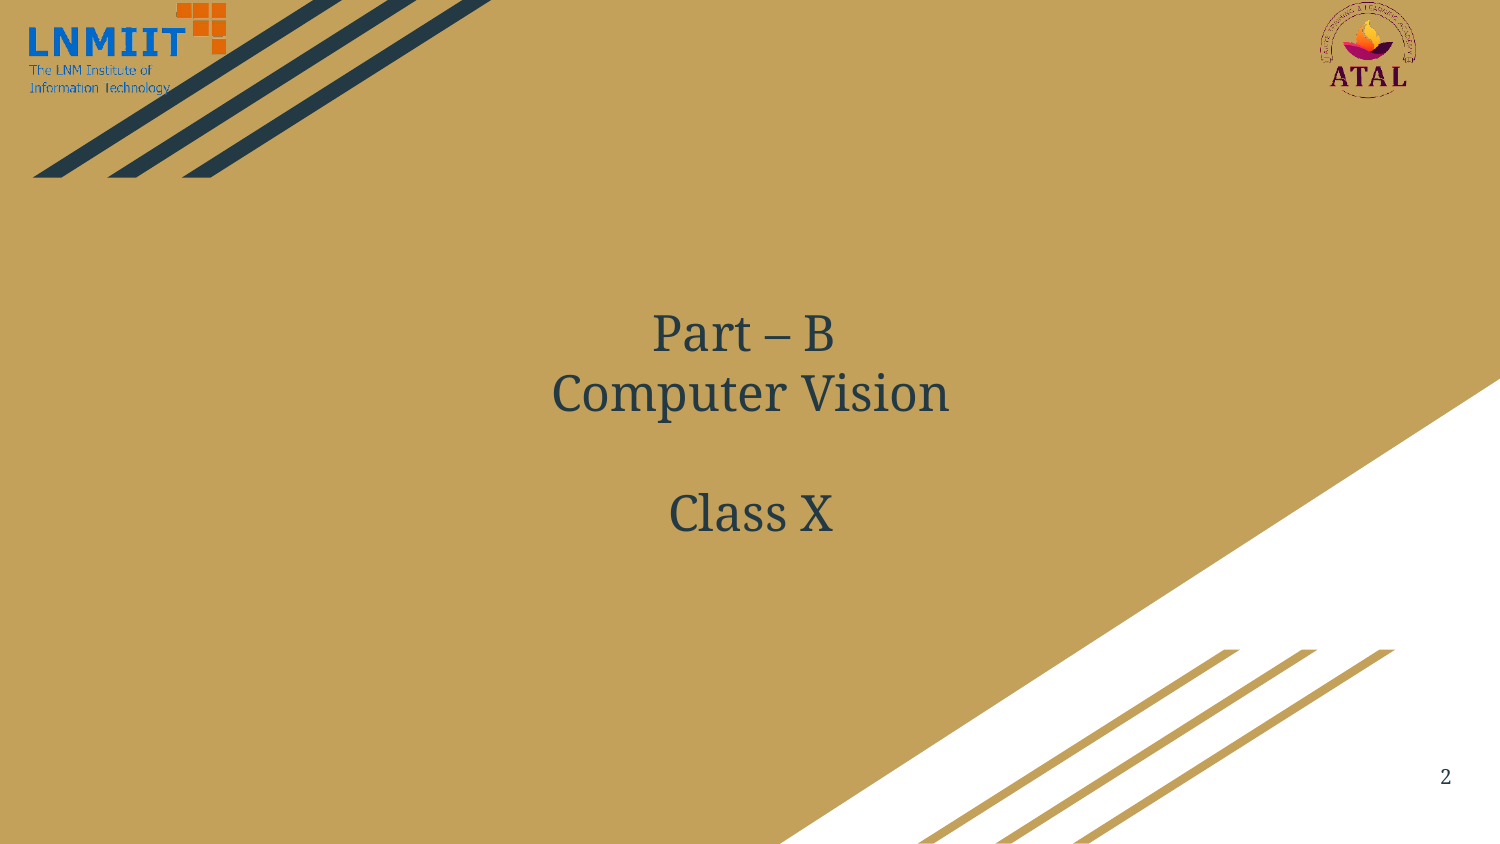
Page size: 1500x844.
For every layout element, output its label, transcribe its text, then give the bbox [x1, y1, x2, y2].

picture [28, 3, 227, 95]
picture [1307, 0, 1422, 99]
slide_number 2 [1376, 745, 1467, 810]
title Part – B Computer Vision Class X [309, 286, 1192, 557]
